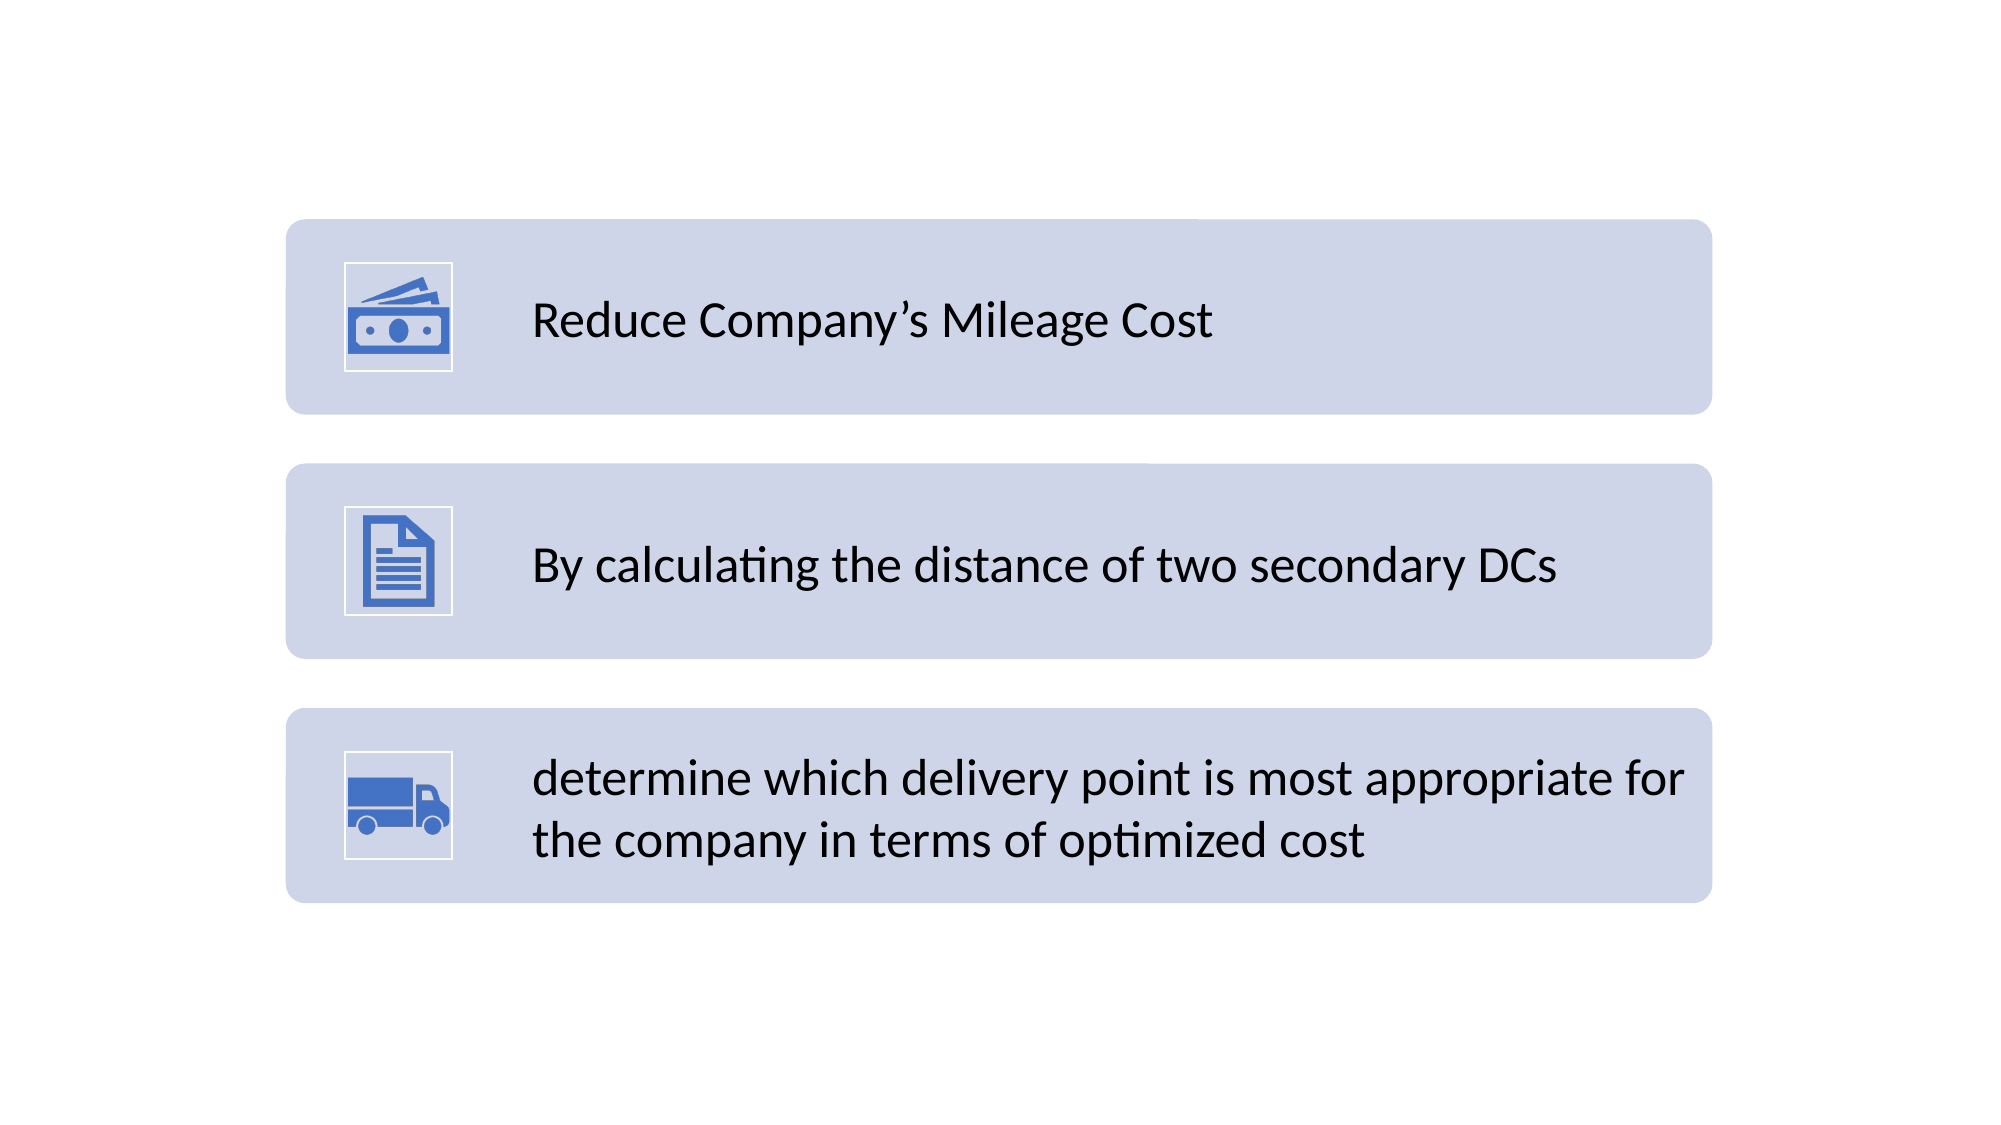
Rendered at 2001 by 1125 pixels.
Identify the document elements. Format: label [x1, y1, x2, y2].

text_box [285, 219, 1713, 904]
